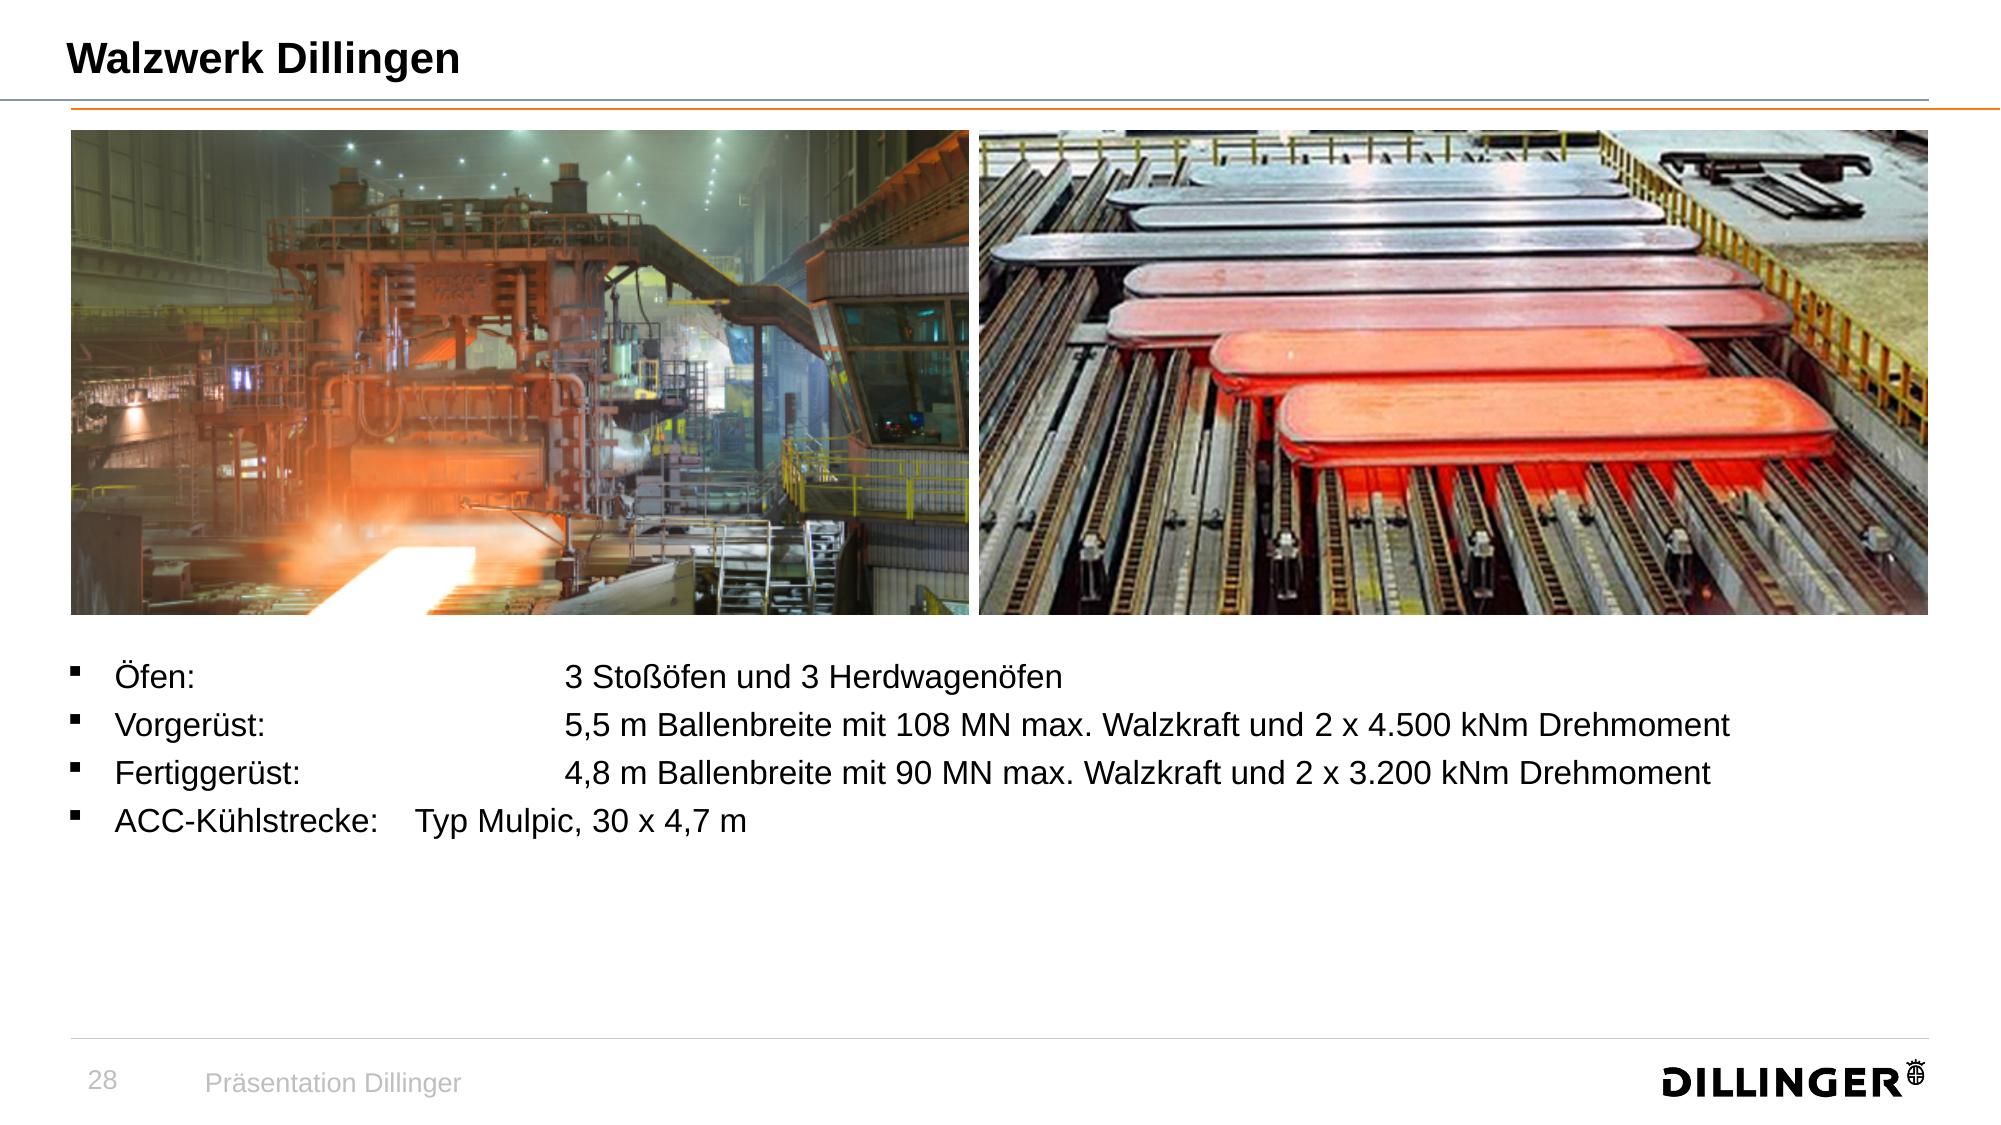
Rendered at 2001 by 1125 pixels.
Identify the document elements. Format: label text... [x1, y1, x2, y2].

title Walzwerk Dillingen [51, 21, 1930, 90]
slide_number 28 [72, 1054, 187, 1103]
picture [71, 130, 969, 615]
footer Präsentation Dillinger [189, 1054, 1395, 1105]
list Öfen: 3 Stoßöfen und 3 Herdwagenöfen Vorgerüst: 5,5 m Ballenbreite mit 108 MN max. Walzkraft und 2 x 4.500 kNm Drehmoment Fertiggerüst: 4,8 m Ballenbreite mit 90 MN max. Walzkraft und 2 x 3.200 kNm Drehmoment ACC-Kühlstrecke: Typ Mulpic, 30 x 4,7 m [52, 640, 1943, 898]
picture [979, 130, 1928, 615]
picture [1635, 1039, 1952, 1125]
